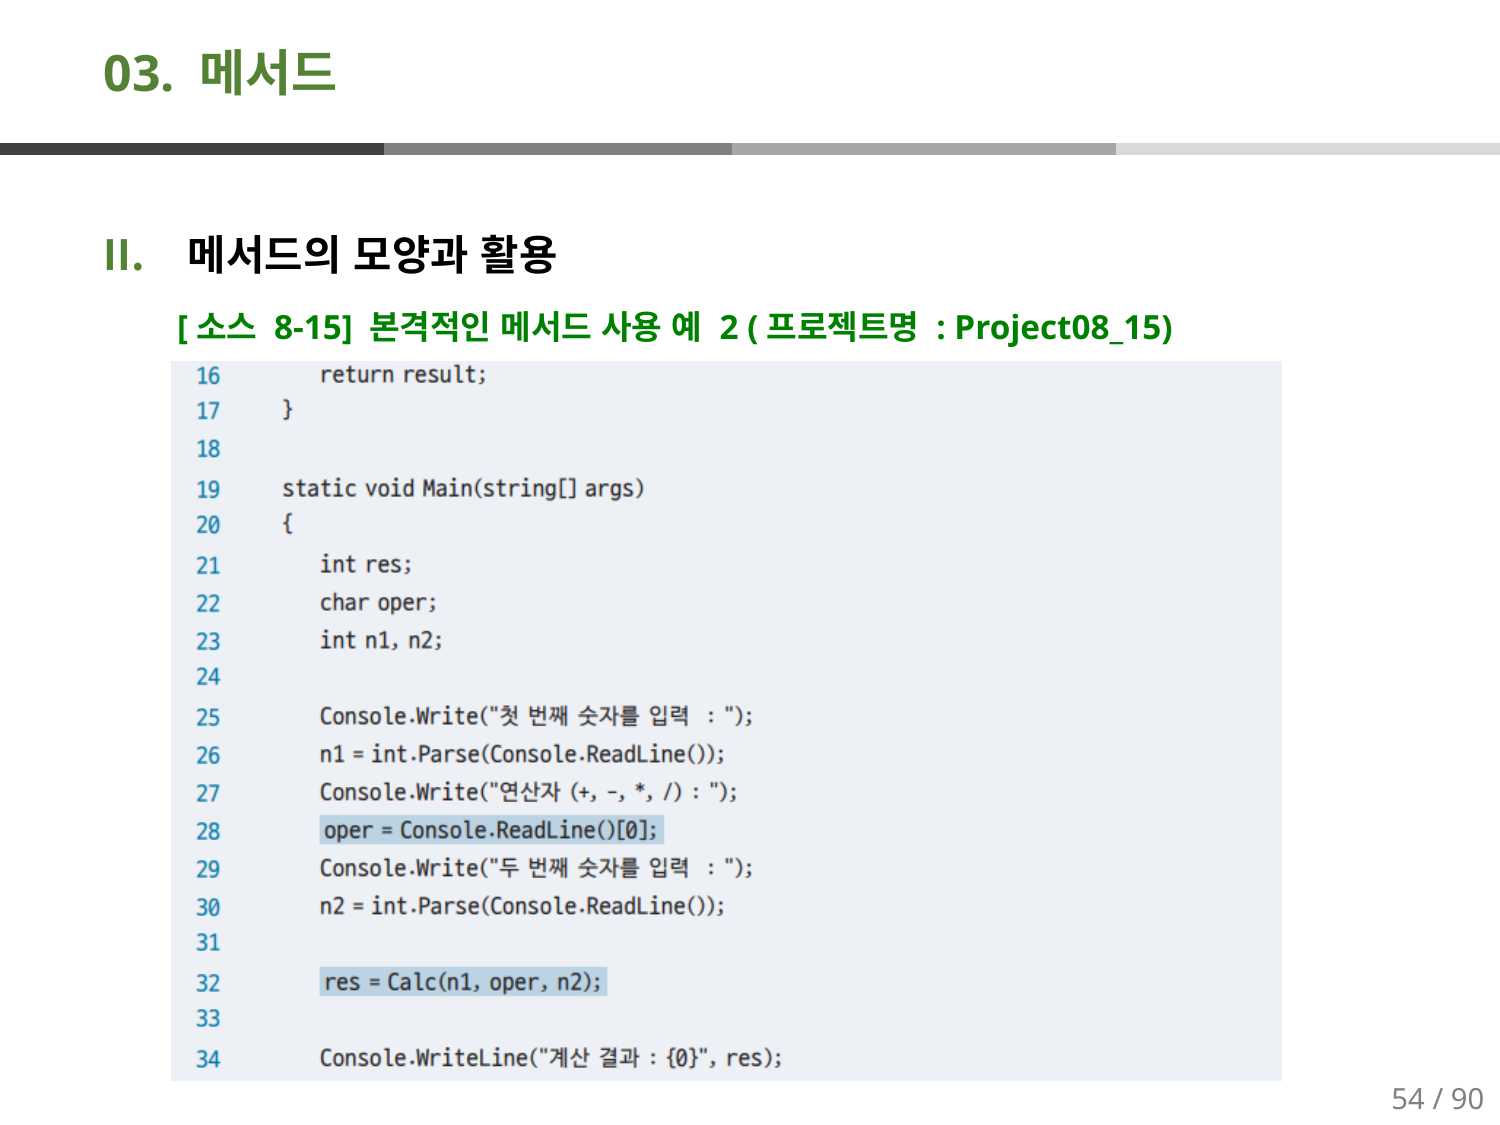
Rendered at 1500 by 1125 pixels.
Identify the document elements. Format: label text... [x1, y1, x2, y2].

list 메서드의 모양과 활용 [소스 8-15] 본격적인 메서드 사용 예 2 (프로젝트명 : Project08_15) [88, 196, 1424, 1125]
title 03. 메서드 [88, 30, 1400, 121]
picture [171, 361, 1282, 1082]
